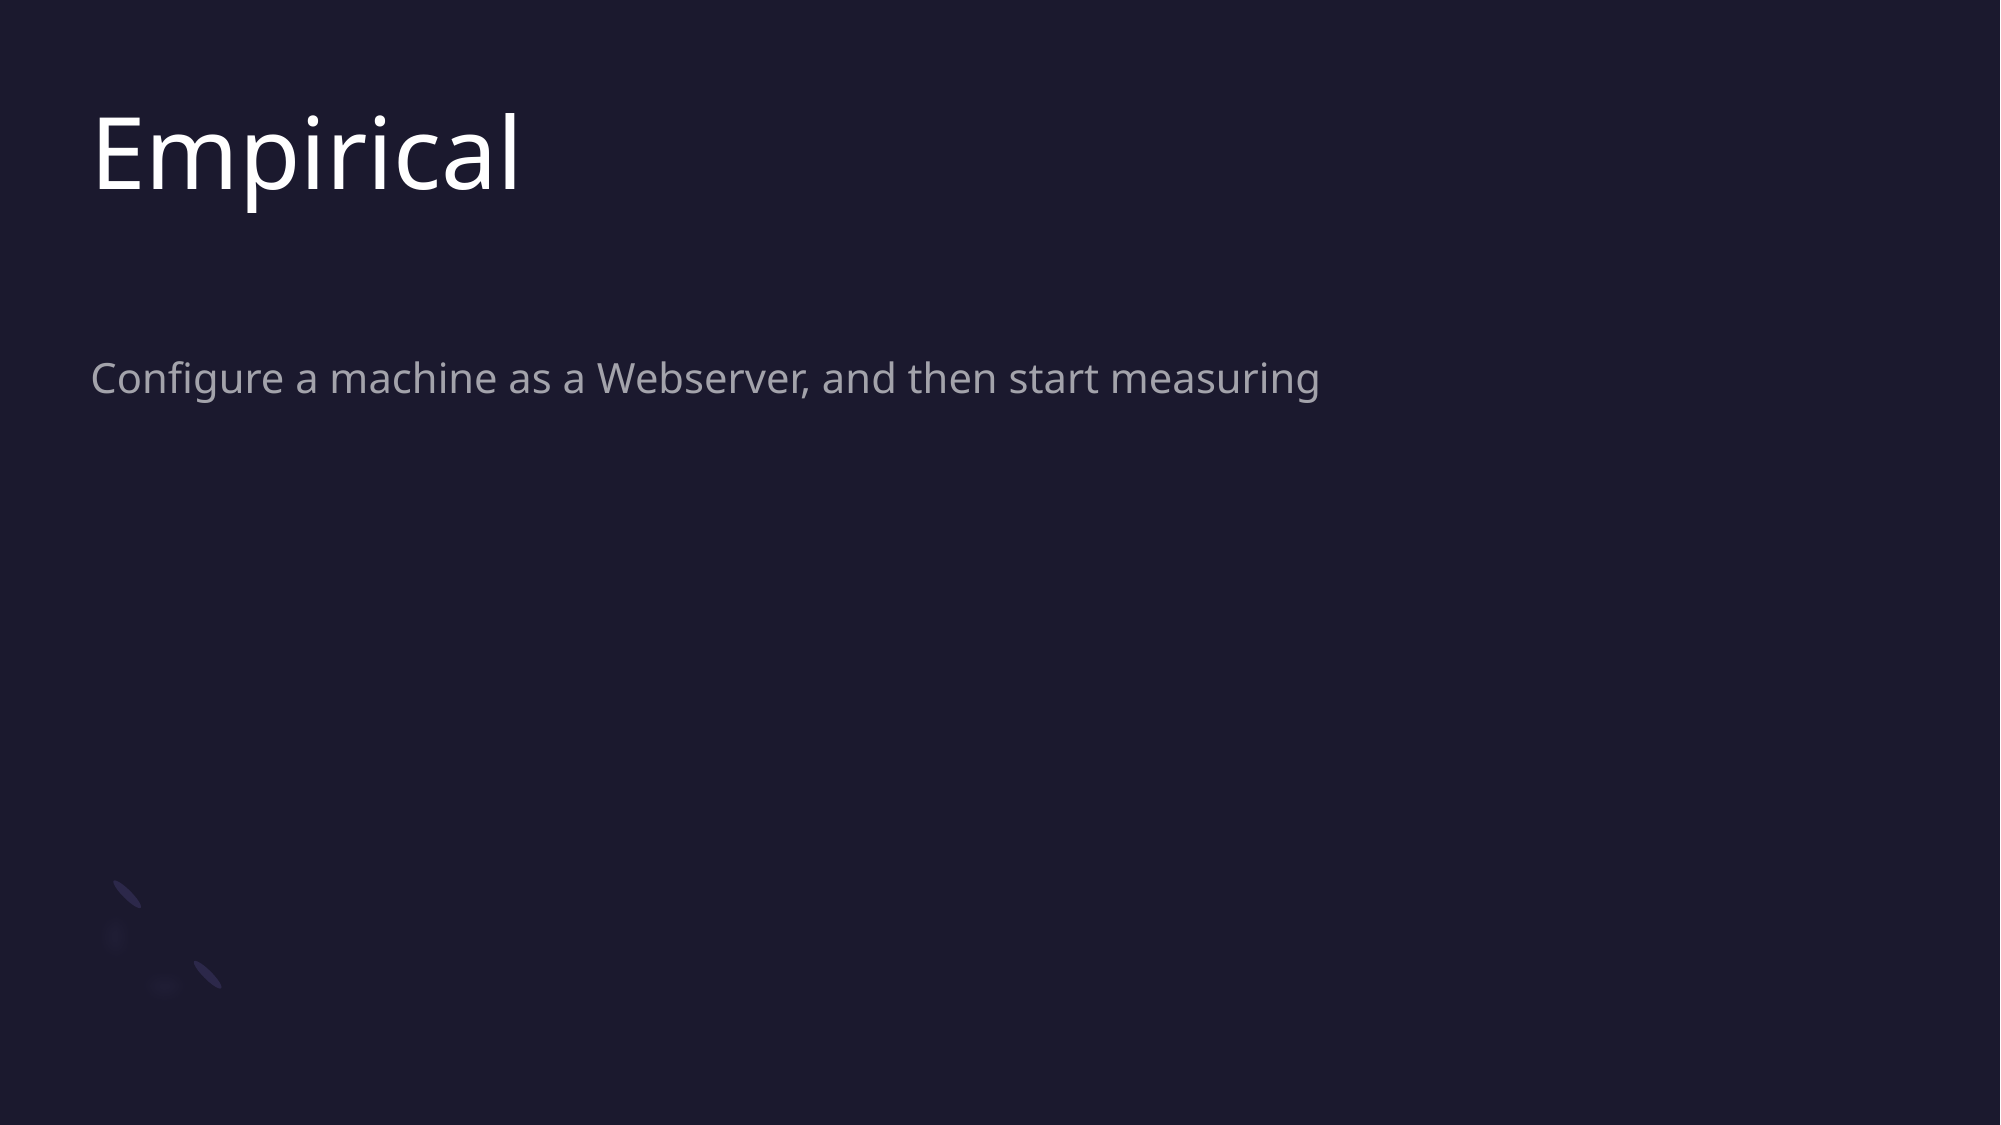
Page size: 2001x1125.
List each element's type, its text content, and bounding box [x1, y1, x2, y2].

list Configure a machine as a Webserver, and then start measuring [90, 346, 1910, 1000]
title Empirical [90, 90, 1910, 309]
